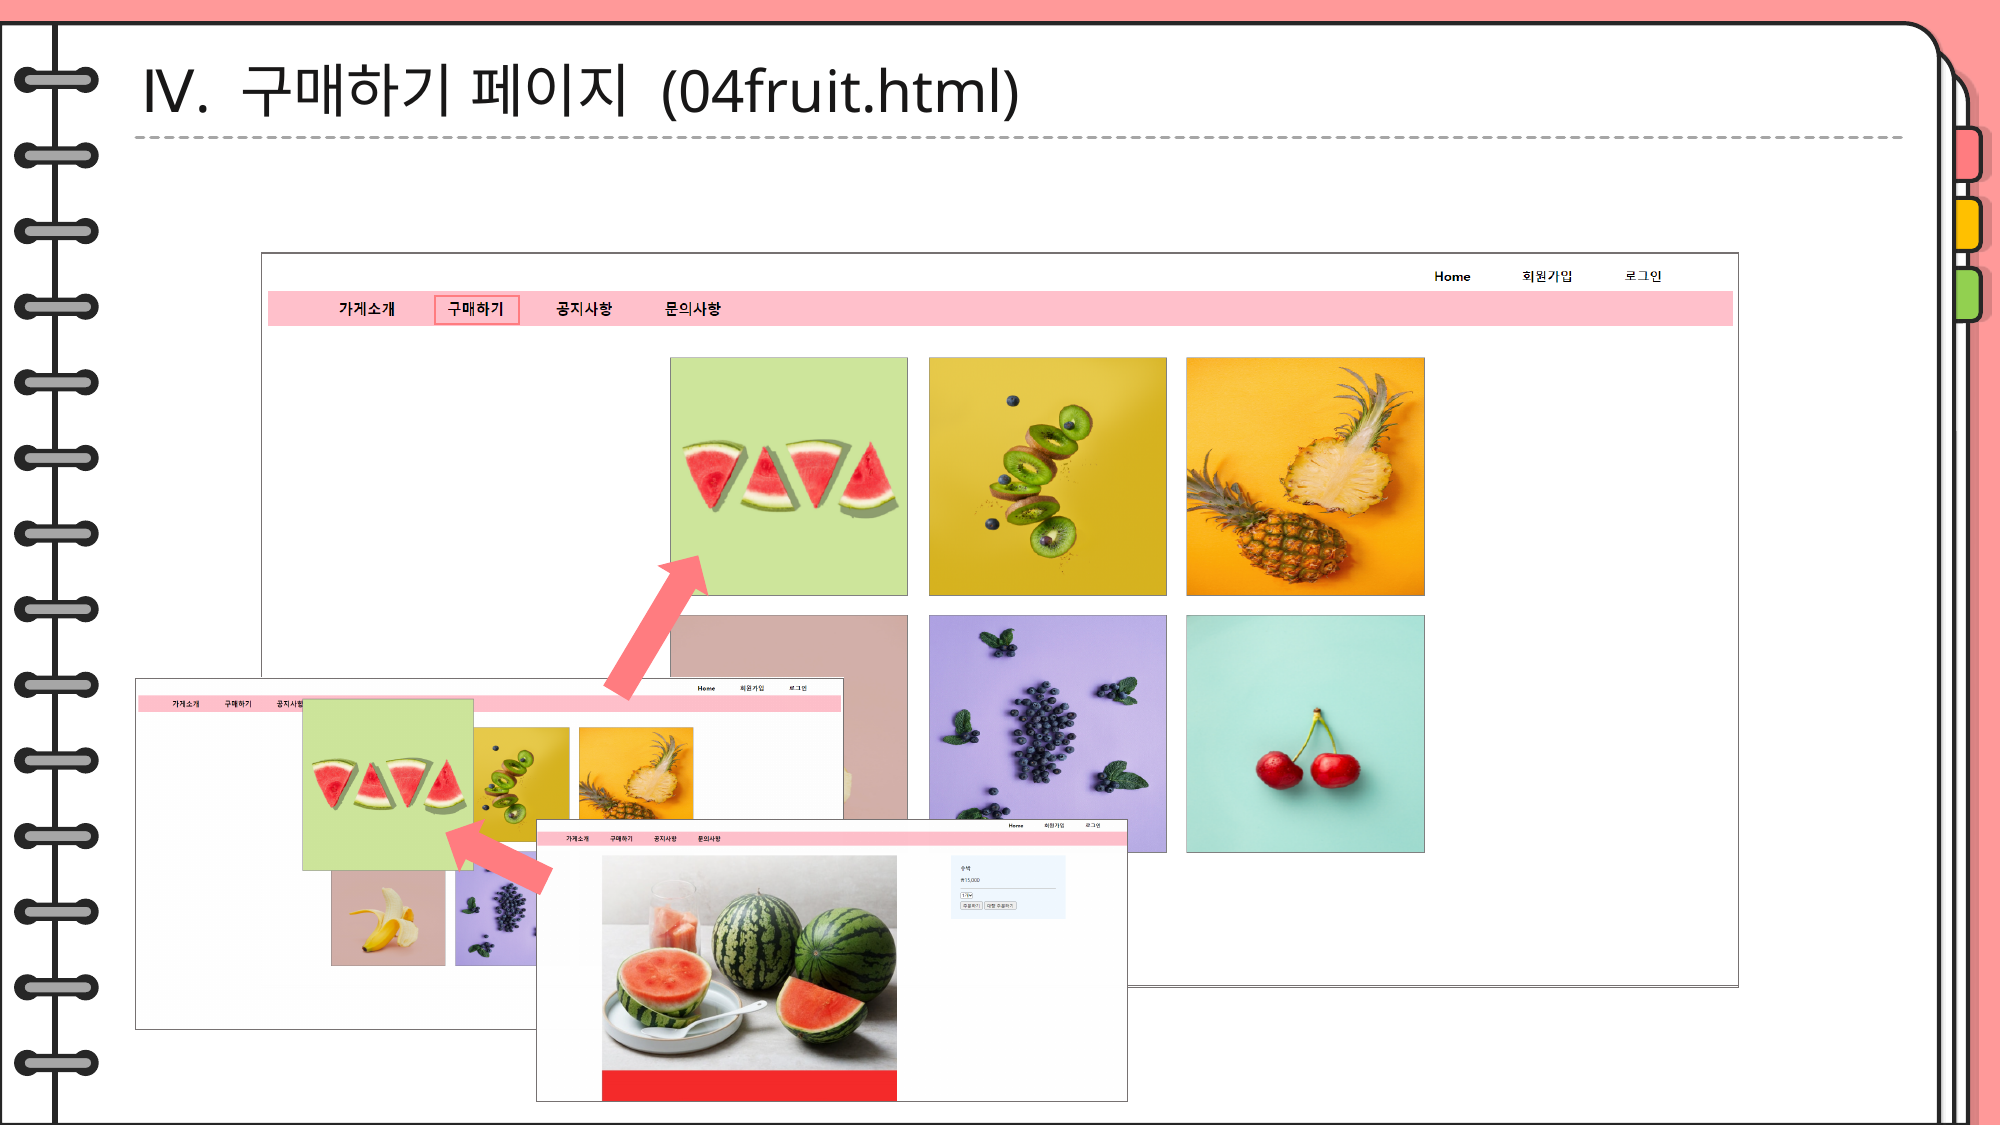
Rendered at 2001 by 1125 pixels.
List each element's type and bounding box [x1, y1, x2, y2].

picture [135, 252, 1739, 1102]
text_box [0, 23, 1981, 1125]
